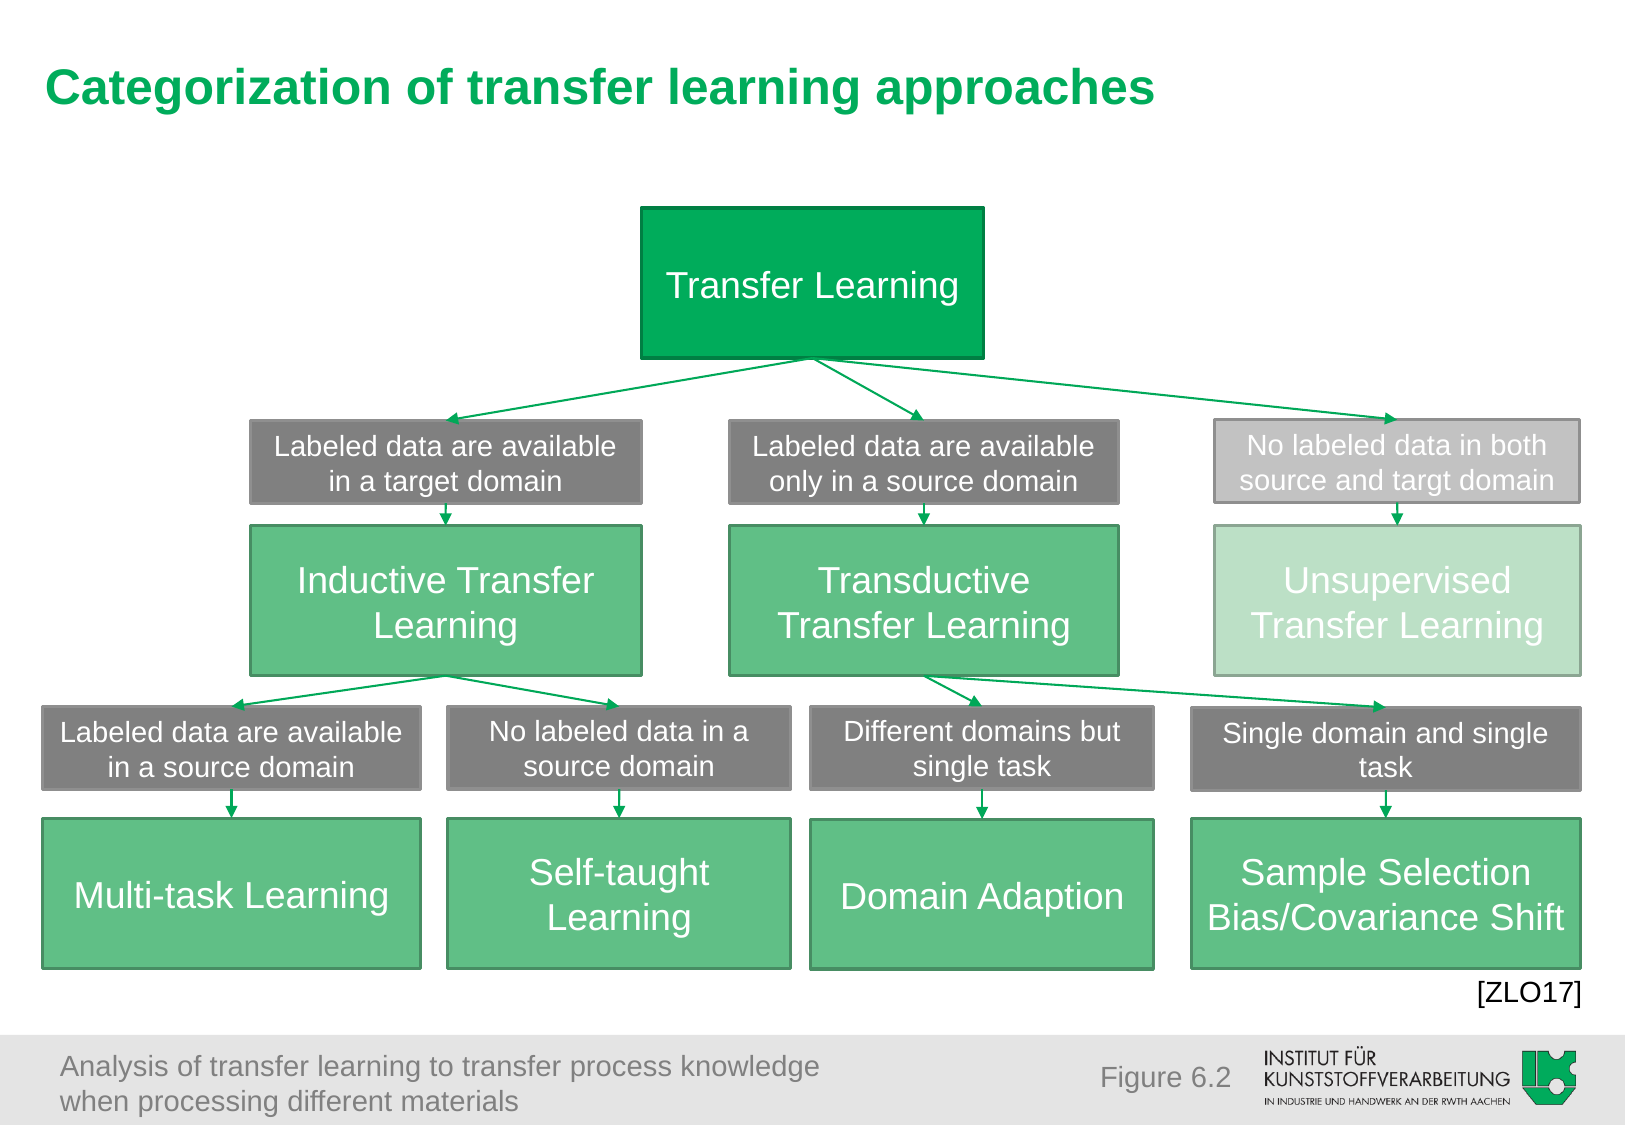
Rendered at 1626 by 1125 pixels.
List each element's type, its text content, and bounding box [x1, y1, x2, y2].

text_box Different domains but single task [809, 704, 1156, 791]
text_box No labeled data in a source domain [446, 704, 793, 791]
text_box Labeled data are available in a target domain [248, 418, 643, 505]
text_box Transfer Learning [639, 206, 986, 356]
text_box Inductive Transfer Learning [248, 524, 643, 678]
text_box Unsupervised Transfer Learning [1212, 524, 1582, 678]
text_box Multi-task Learning [41, 816, 422, 970]
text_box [923, 675, 1387, 708]
picture [1265, 1046, 1576, 1105]
text_box Domain Adaption [809, 817, 1156, 971]
text_box Sample Selection Bias/Covariance Shift [1189, 816, 1582, 970]
text_box Labeled data are available in a source domain [41, 704, 422, 791]
text_box Transductive Transfer Learning [727, 524, 1120, 678]
text_box Self-taught Learning [446, 816, 793, 970]
text_box No labeled data in both source and targt domain [1212, 418, 1582, 505]
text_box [445, 675, 620, 707]
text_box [445, 357, 813, 421]
text_box Labeled data are available only in a source domain [727, 428, 1120, 505]
text_box Single domain and single task [1189, 705, 1582, 792]
text_box Figure 6.2 [1098, 1051, 1234, 1107]
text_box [925, 357, 1398, 420]
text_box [231, 675, 445, 707]
text_box [ZLO17] [1479, 965, 1581, 1012]
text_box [813, 357, 925, 421]
title Categorization of transfer learning approaches [44, 54, 1581, 173]
